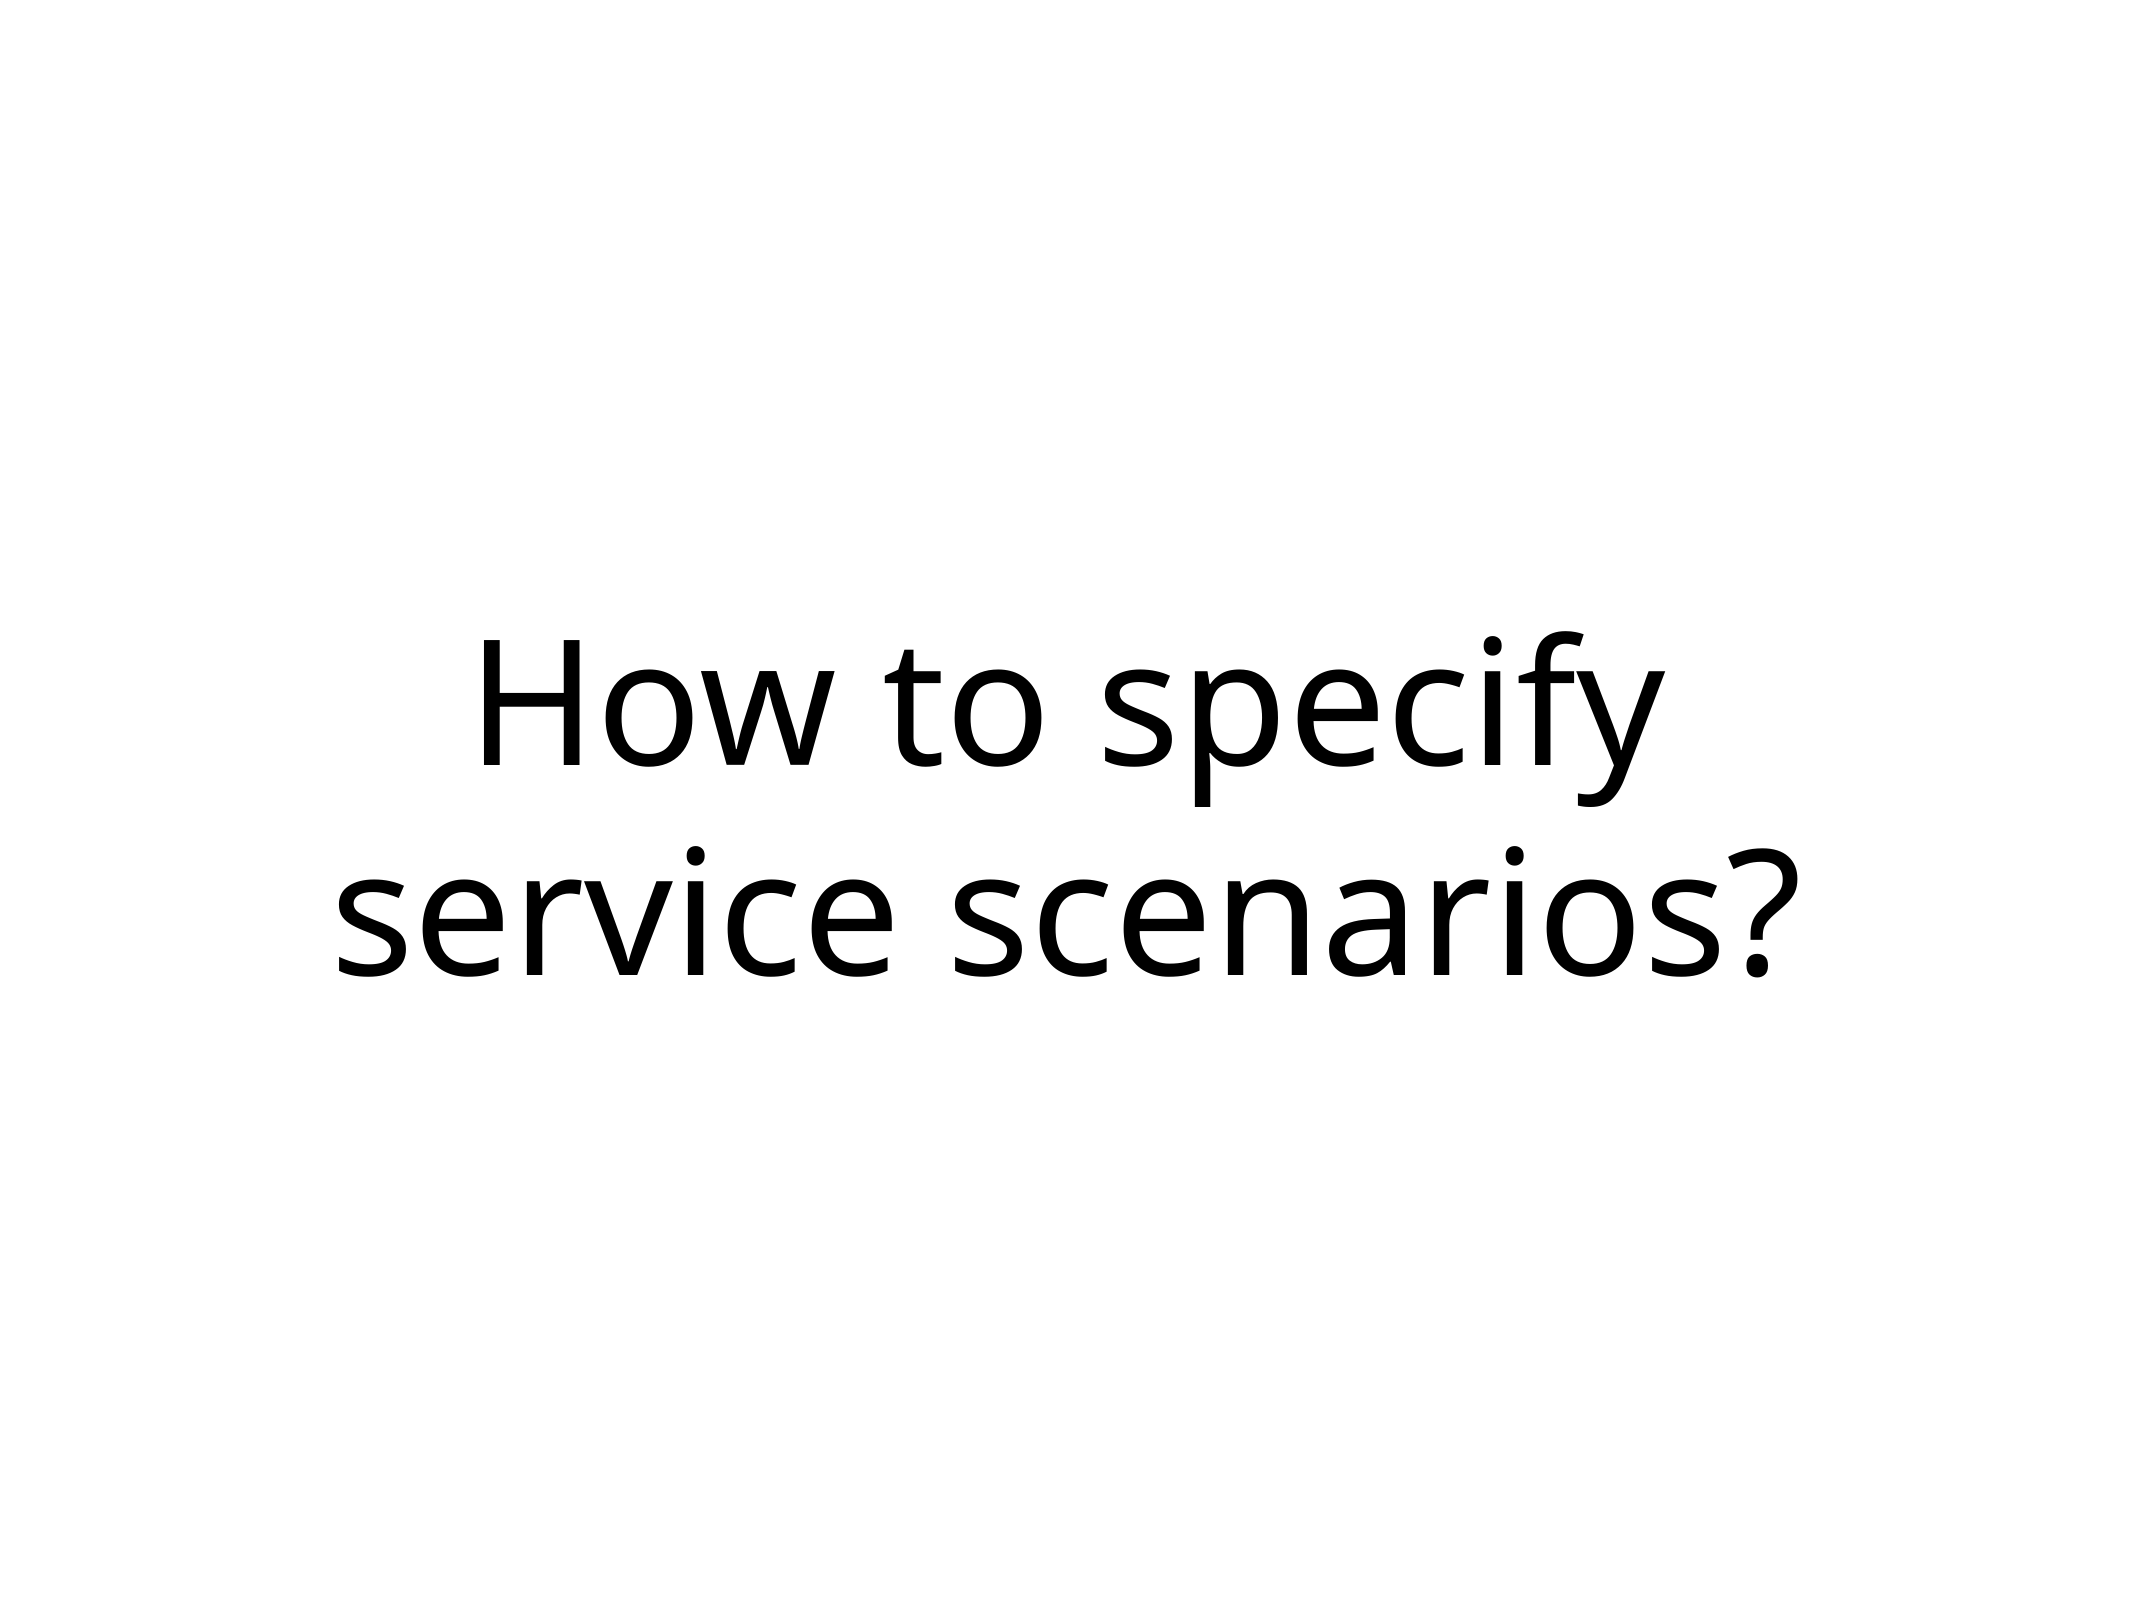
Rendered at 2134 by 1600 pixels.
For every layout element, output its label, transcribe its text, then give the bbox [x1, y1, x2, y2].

title How to specify service scenarios? [207, 342, 1926, 1258]
